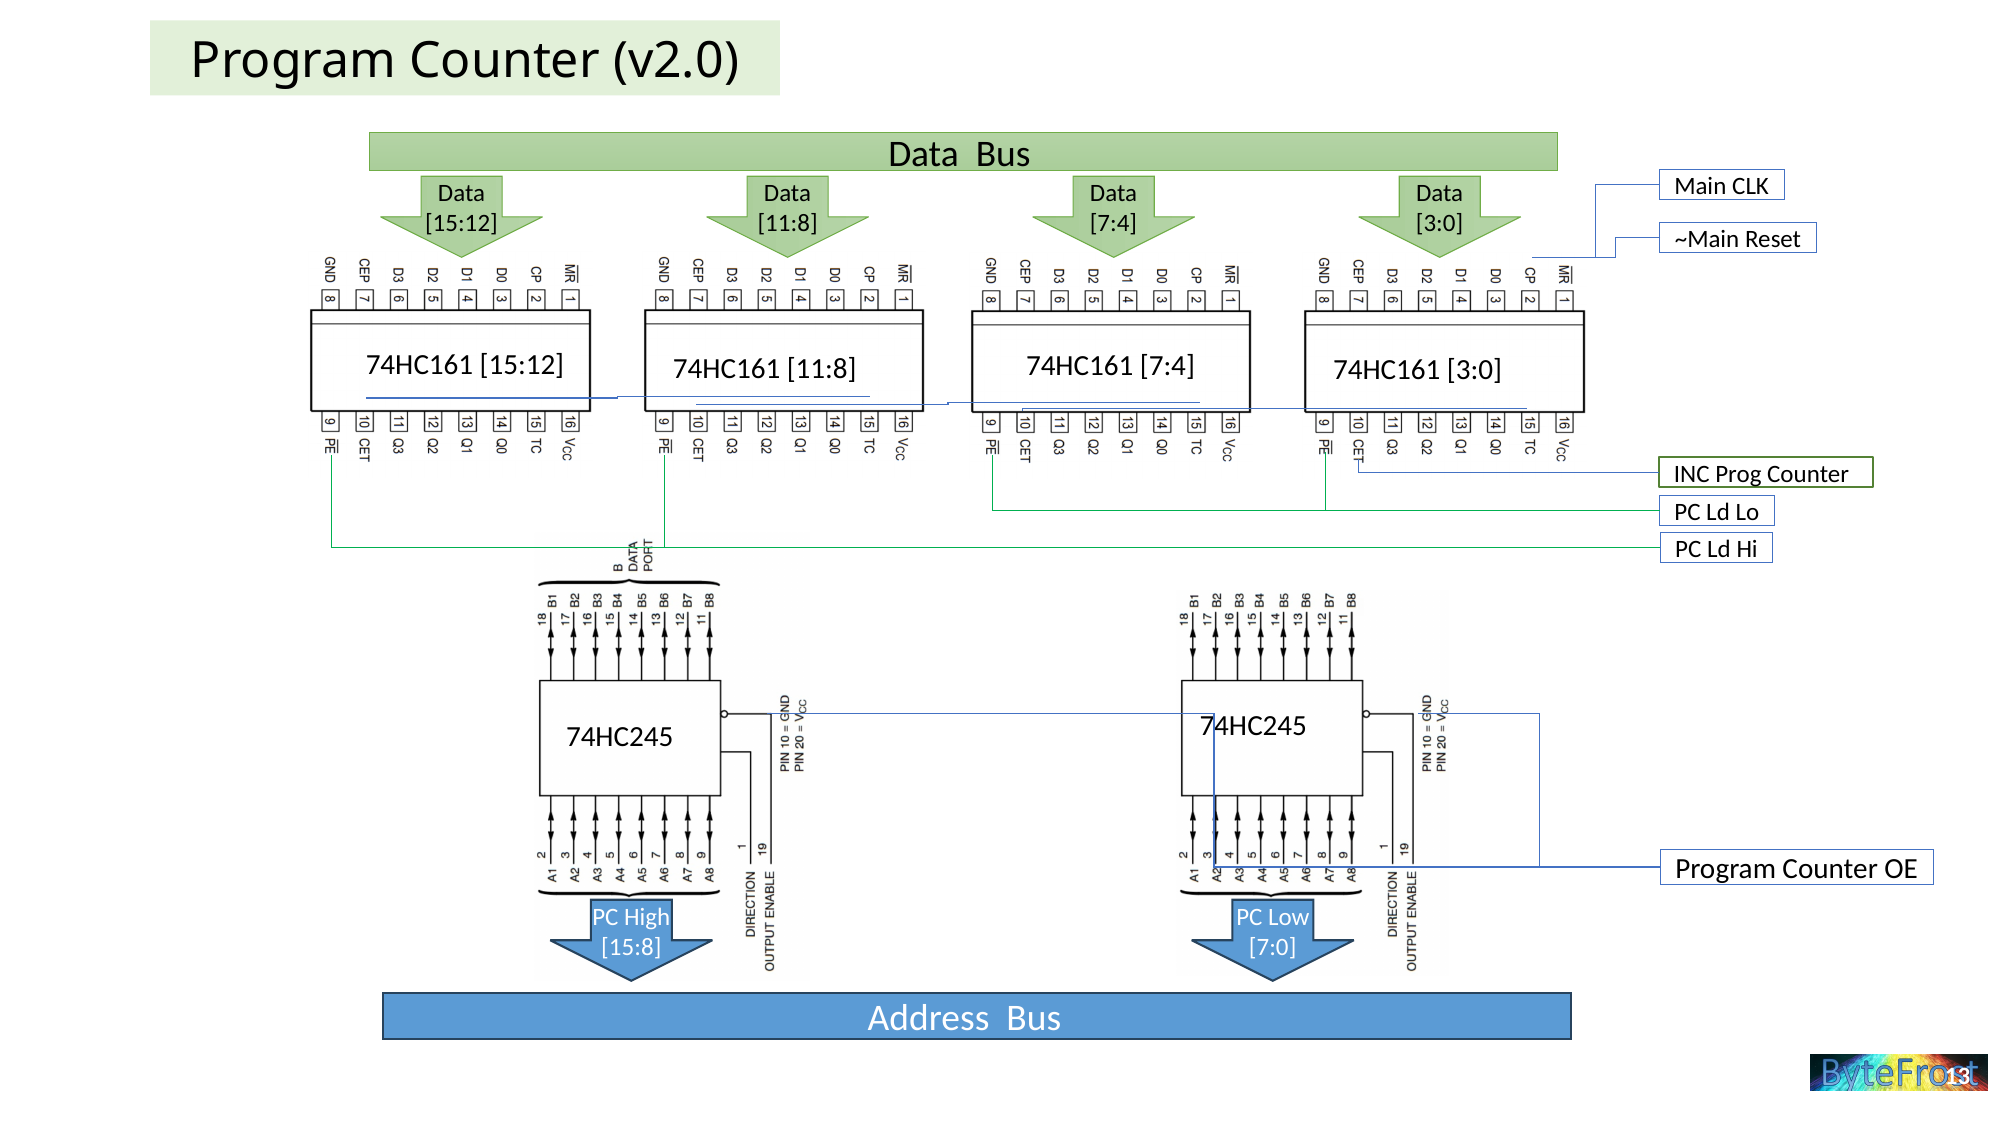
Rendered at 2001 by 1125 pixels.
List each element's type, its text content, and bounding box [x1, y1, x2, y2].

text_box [1531, 184, 1660, 258]
text_box Data [15:12] [380, 175, 543, 251]
text_box INC Prog Counter [1660, 457, 1873, 488]
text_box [619, 454, 947, 548]
text_box Data Bus [369, 132, 1558, 171]
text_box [968, 252, 1273, 454]
text_box PC Ld Hi [1660, 532, 1773, 563]
text_box Data [11:8] [706, 175, 869, 251]
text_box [1276, 454, 1660, 548]
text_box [767, 713, 1660, 868]
text_box 13 [1784, 1044, 1986, 1105]
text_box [949, 454, 1273, 548]
picture [1810, 1054, 1988, 1091]
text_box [1276, 252, 1587, 454]
text_box Main CLK [1659, 169, 1785, 200]
text_box Data [7:4] [1032, 175, 1195, 252]
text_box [331, 454, 616, 548]
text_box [1173, 590, 1449, 713]
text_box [1173, 868, 1449, 976]
text_box Address Bus [382, 992, 1572, 1040]
text_box Program Counter OE [1660, 849, 1934, 885]
text_box ~Main Reset [1660, 222, 1817, 253]
slide_number 13 [1771, 1042, 1984, 1103]
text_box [308, 251, 616, 479]
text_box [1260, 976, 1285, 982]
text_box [534, 548, 810, 981]
text_box Data [3:0] [1358, 175, 1522, 252]
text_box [619, 251, 926, 454]
title Program Counter (v2.0) [150, 20, 780, 96]
text_box PC Ld Lo [1660, 495, 1775, 526]
